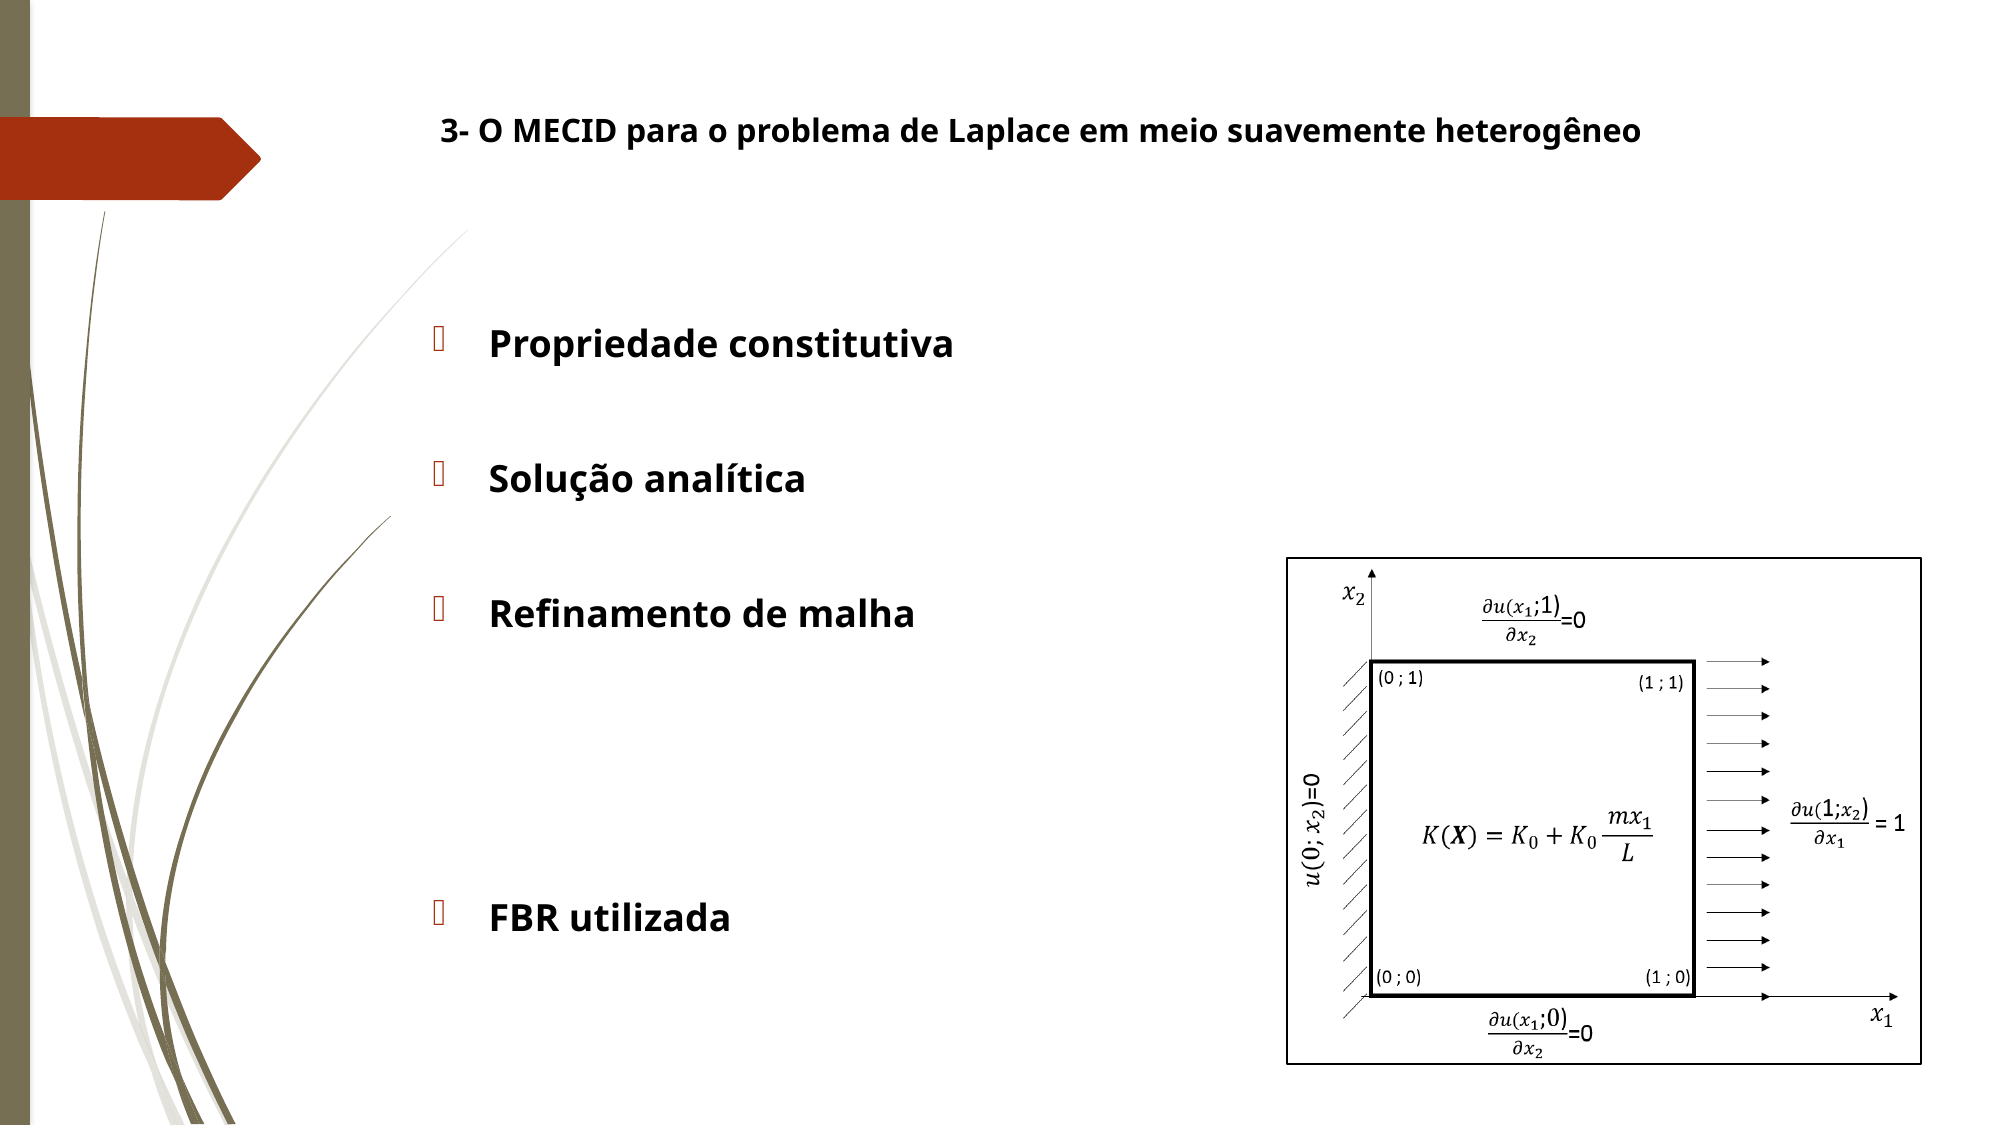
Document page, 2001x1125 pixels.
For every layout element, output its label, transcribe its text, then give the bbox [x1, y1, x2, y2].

picture [1287, 559, 1921, 1064]
title 3- O MECID para o problema de Laplace em meio suavemente heterogêneo [425, 102, 1888, 313]
